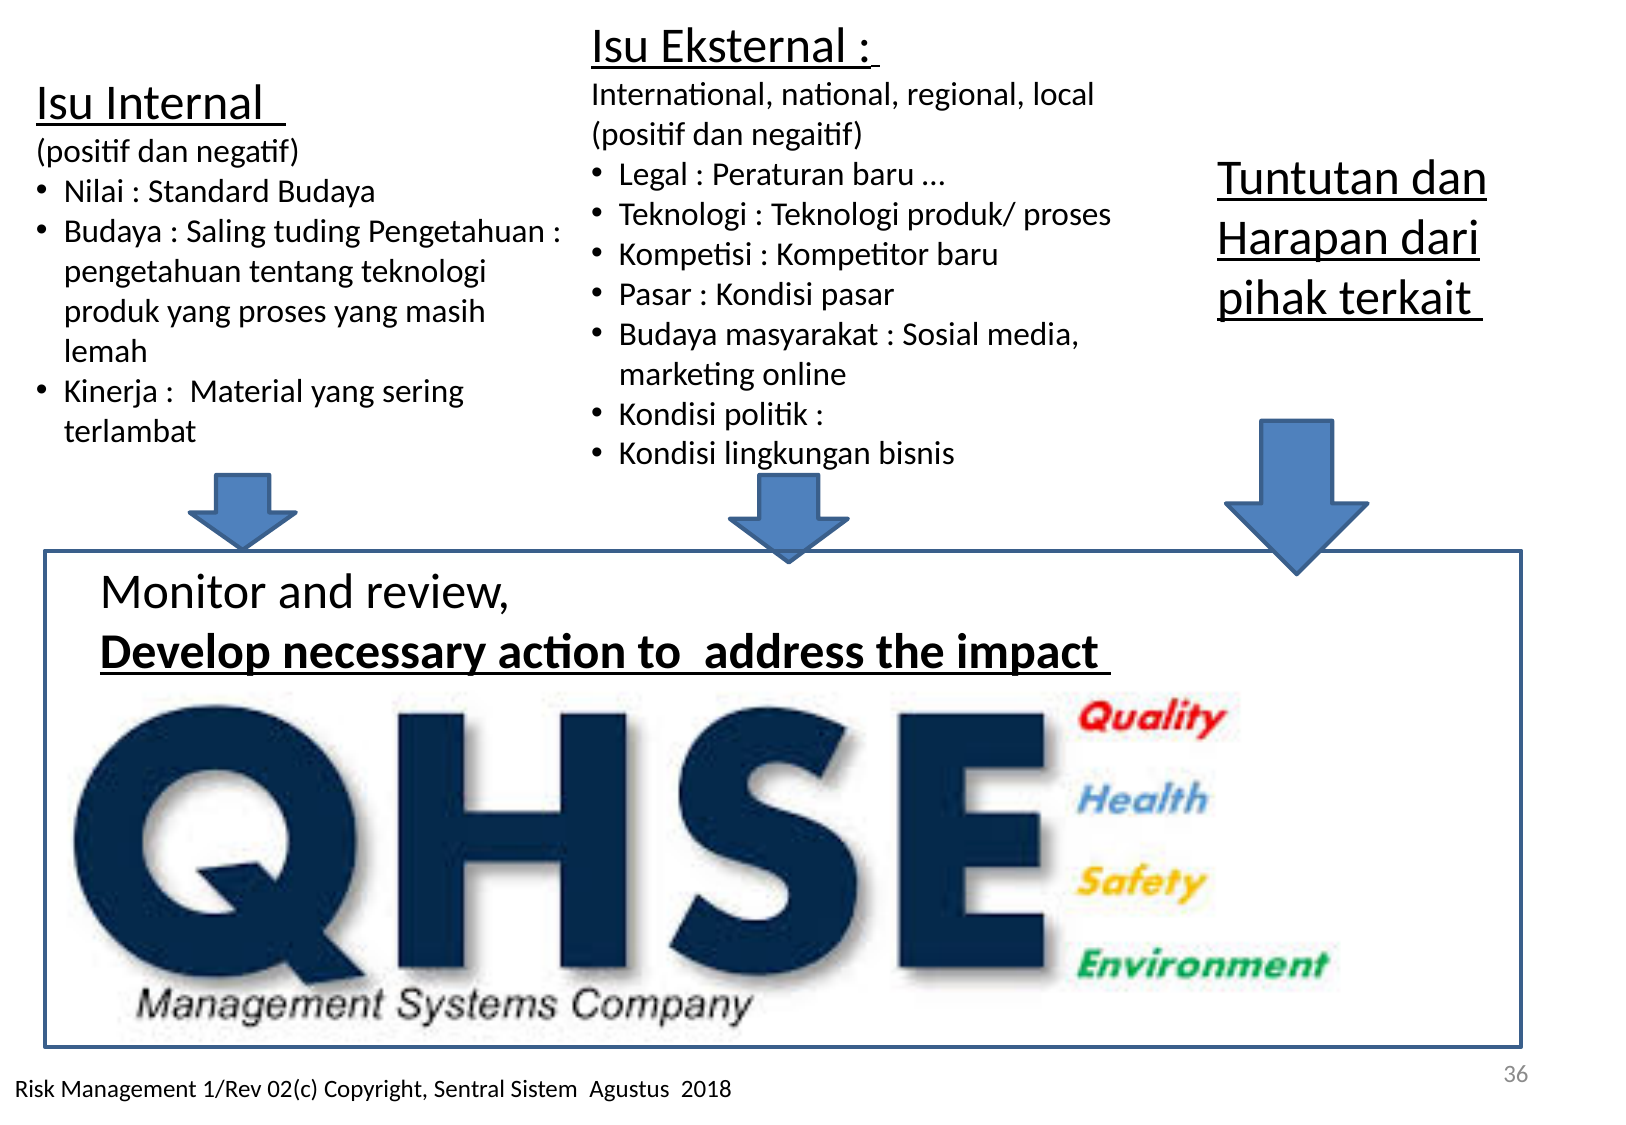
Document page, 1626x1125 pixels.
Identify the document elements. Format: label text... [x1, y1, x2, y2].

text_box Isu Eksternal : International, national, regional, local (positif dan negaitif) Legal : Peraturan baru … Teknologi : Teknologi produk/ proses Kompetisi : Kompetitor baru Pasar : Kondisi pasar Budaya masyarakat : Sosial media, marketing online Kondisi politik : Kondisi lingkungan bisnis [576, 5, 1215, 479]
slide_number 36 [1164, 1042, 1544, 1103]
text_box Isu Internal (positif dan negatif) Nilai : Standard Budaya Budaya : Saling tuding Pengetahuan : pengetahuan tentang teknologi produk yang proses yang masih lemah Kinerja : Material yang sering terlambat [21, 62, 576, 457]
text_box Tuntutan dan Harapan dari pihak terkait [1202, 137, 1522, 332]
text_box [43, 549, 1523, 1049]
text_box [1223, 418, 1370, 577]
text_box [727, 472, 850, 549]
text_box [187, 472, 298, 549]
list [44, 668, 1345, 1046]
